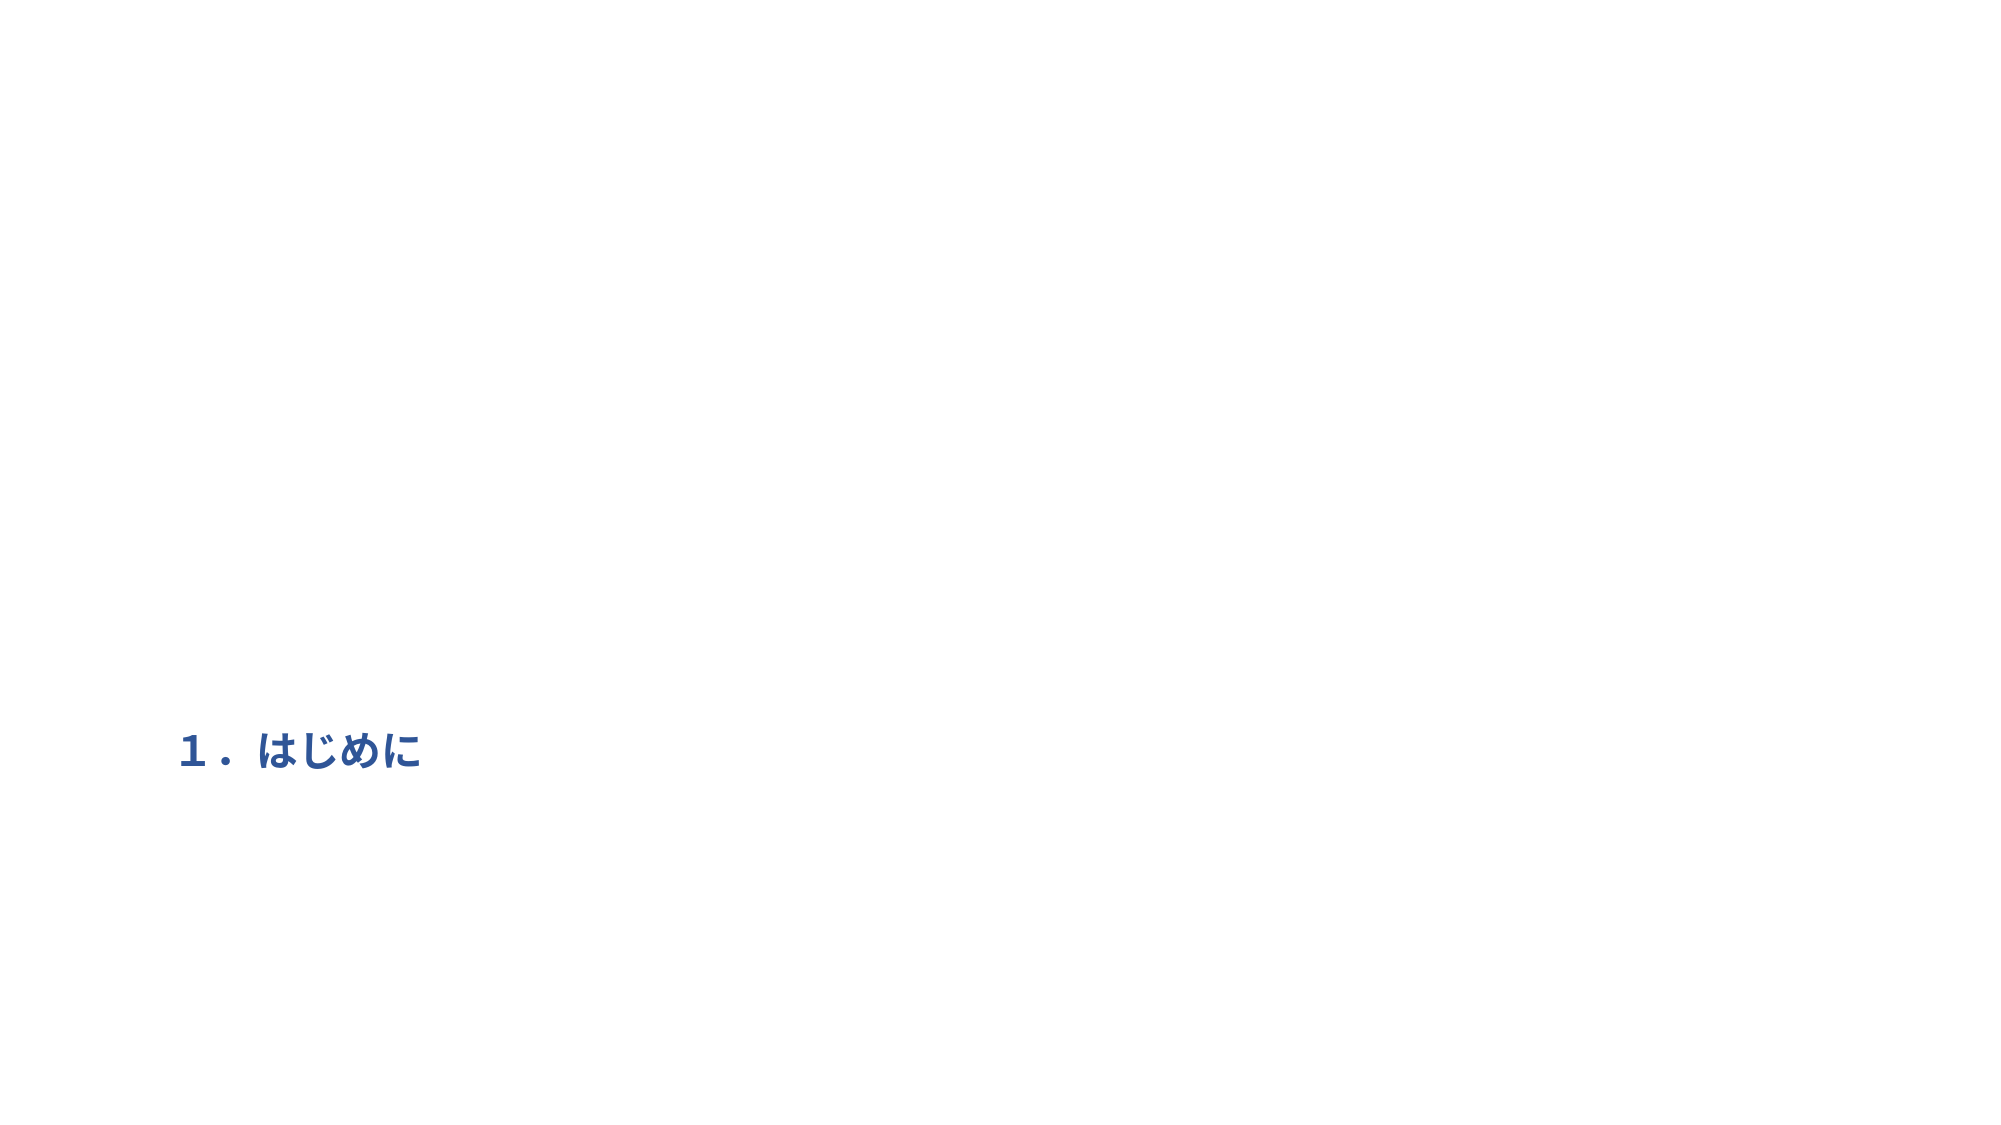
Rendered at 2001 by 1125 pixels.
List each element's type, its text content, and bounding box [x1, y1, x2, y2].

title １．はじめに [157, 722, 1858, 947]
